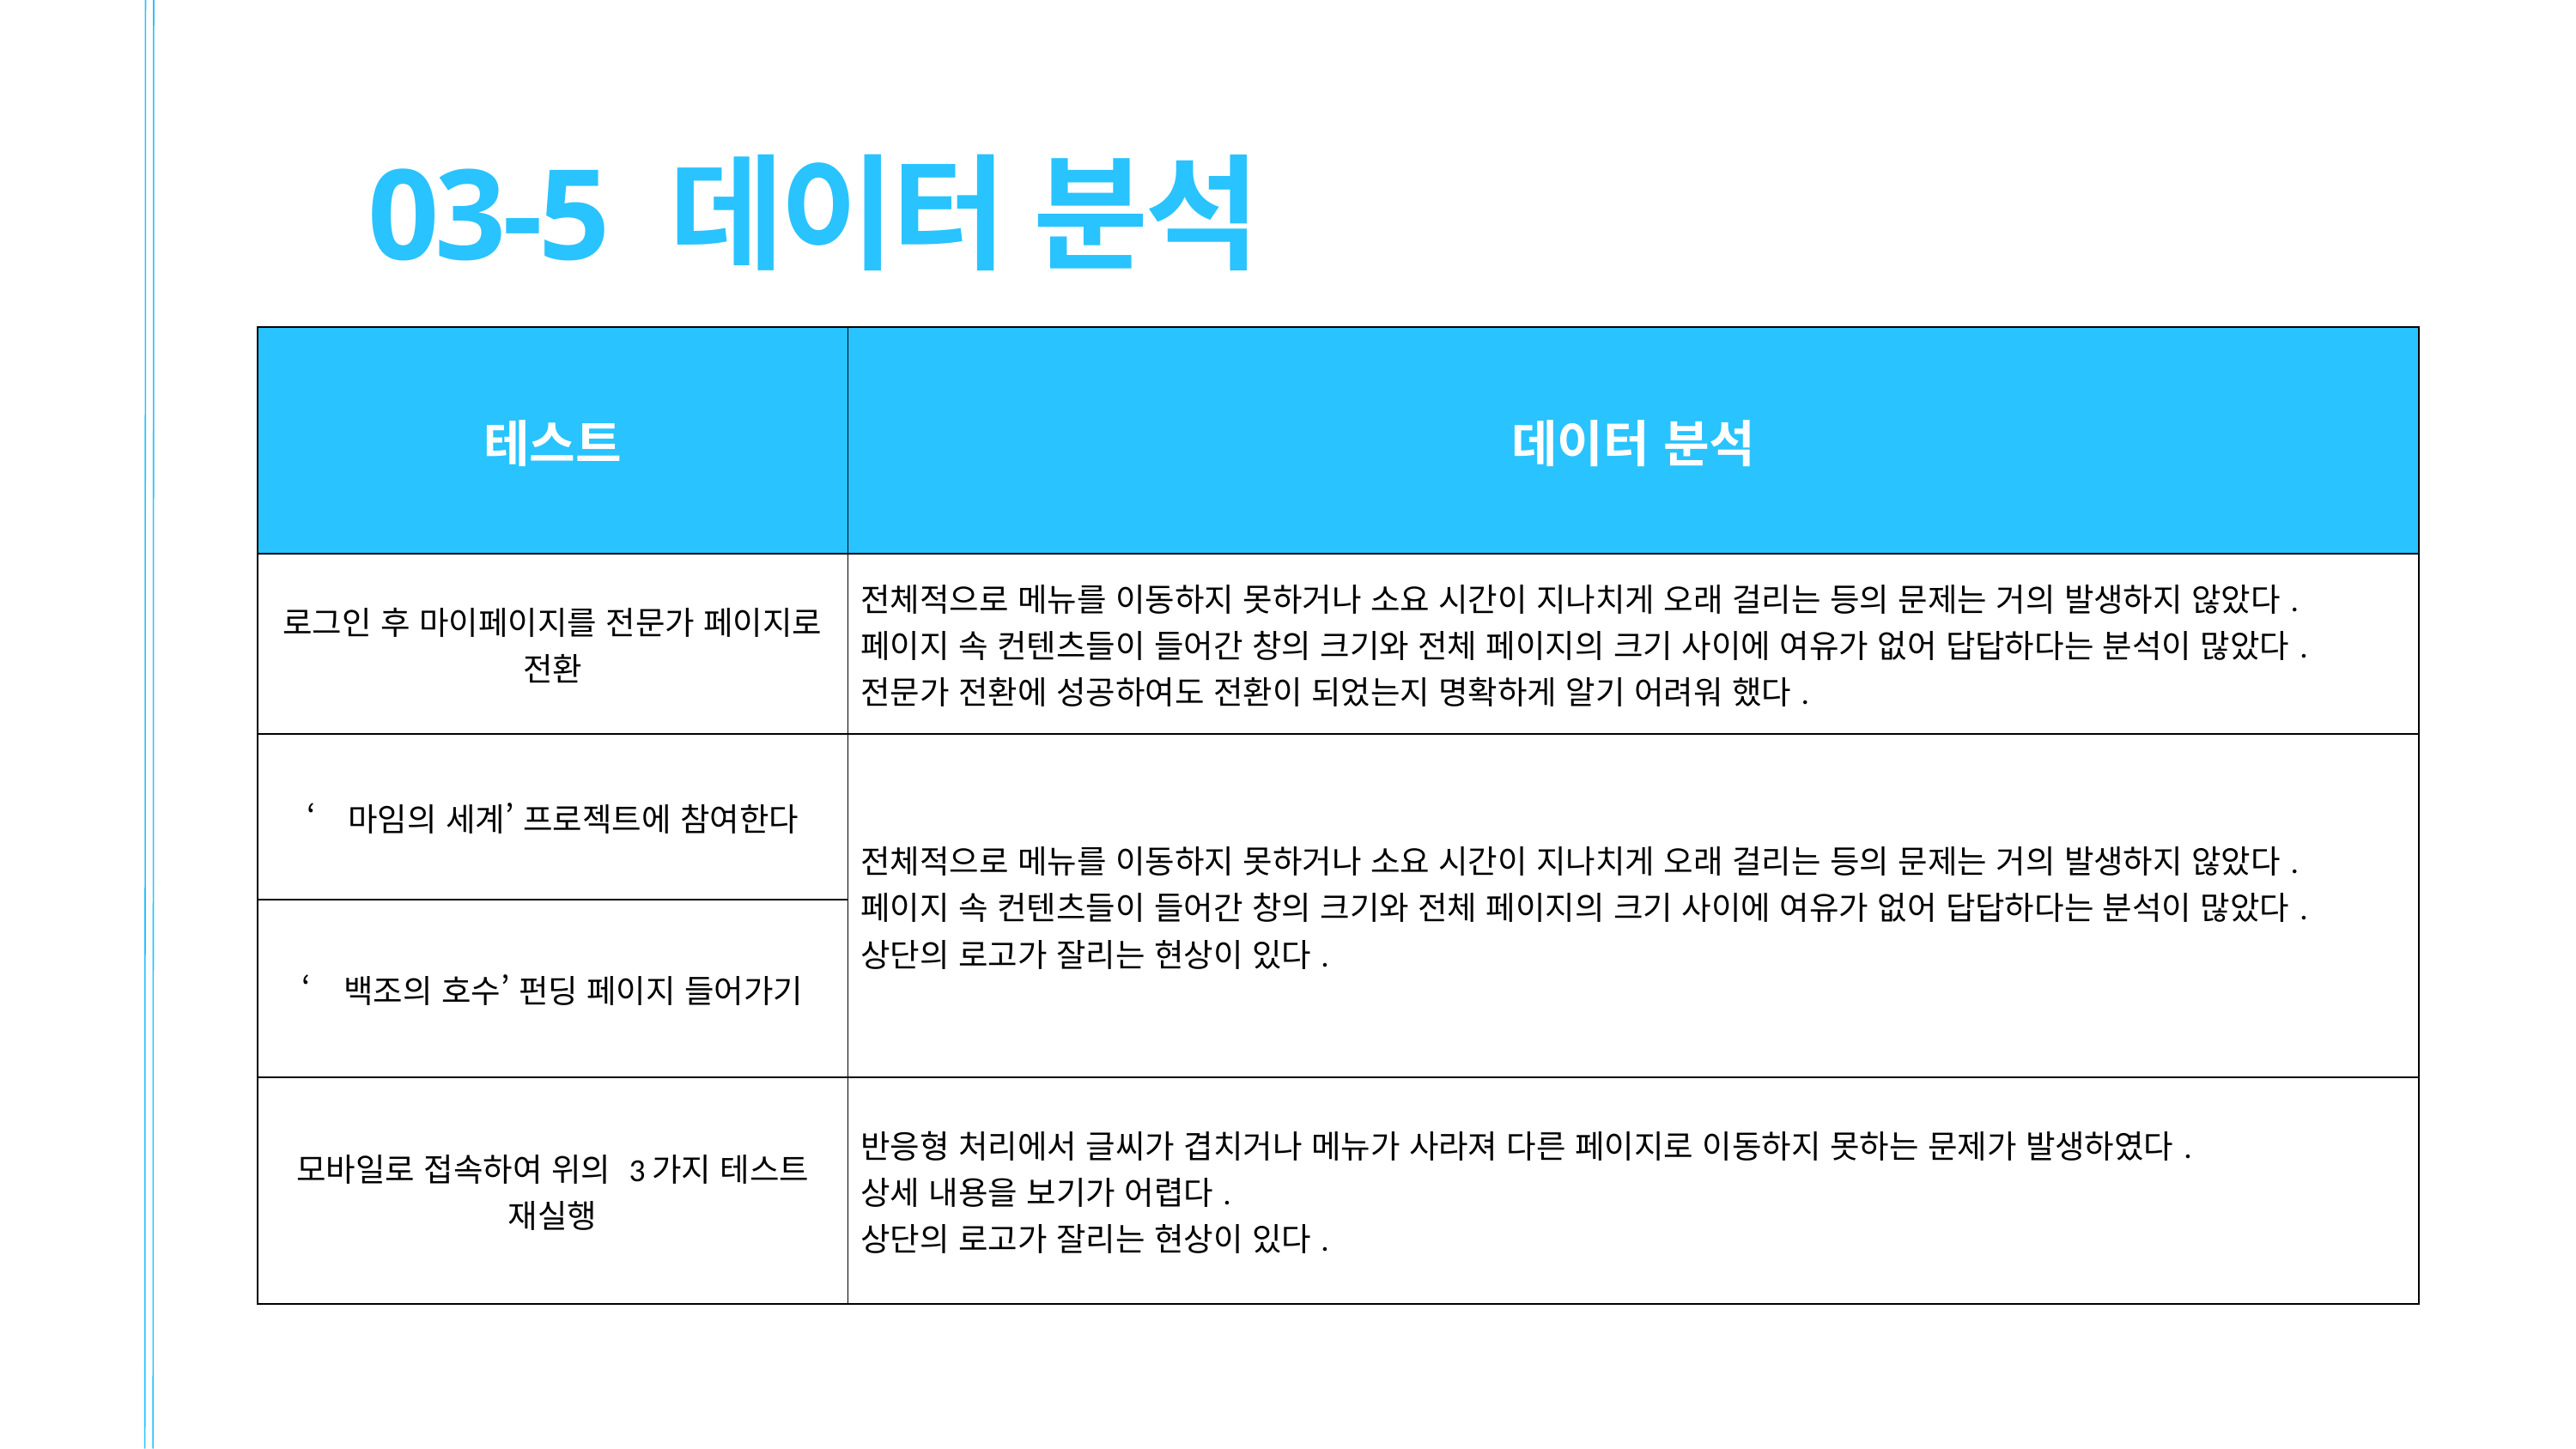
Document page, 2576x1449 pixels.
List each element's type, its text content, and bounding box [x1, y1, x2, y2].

table_cell 전체적으로 메뉴를 이동하지 못하거나 소요 시간이 지나치게 오래 걸리는 등의 문제는 거의 발생하지 않았다. 페이지 속 컨텐츠들이 들어간 창의 크기와 전체 페이지의 크기 사이에 여유가 없어 답답하다는 분석이 많았다. 전문가 전환에 성공하여도 전환이 되었는지 명확하게 알기 어려워 했다. [848, 555, 2418, 733]
table_cell ‘백조의 호수’ 펀딩 페이지 들어가기 [258, 900, 848, 1076]
table_cell 로그인 후 마이페이지를 전문가 페이지로 전환 [258, 555, 848, 733]
table_cell 모바일로 접속하여 위의 3가지 테스트 재실행 [258, 1078, 848, 1303]
table_cell 반응형 처리에서 글씨가 겹치거나 메뉴가 사라져 다른 페이지로 이동하지 못하는 문제가 발생하였다. 상세 내용을 보기가 어렵다. 상단의 로고가 잘리는 현상이 있다. [848, 1078, 2418, 1303]
table_cell ‘마임의 세계’ 프로젝트에 참여한다 [258, 735, 848, 899]
table_header 데이터 분석 [848, 328, 2418, 553]
text_box 03-5 데이터 분석 [368, 58, 2458, 285]
table_cell 전체적으로 메뉴를 이동하지 못하거나 소요 시간이 지나치게 오래 걸리는 등의 문제는 거의 발생하지 않았다. 페이지 속 컨텐츠들이 들어간 창의 크기와 전체 페이지의 크기 사이에 여유가 없어 답답하다는 분석이 많았다. 상단의 로고가 잘리는 현상이 있다. [848, 735, 2418, 1076]
table_header 테스트 [258, 328, 848, 553]
